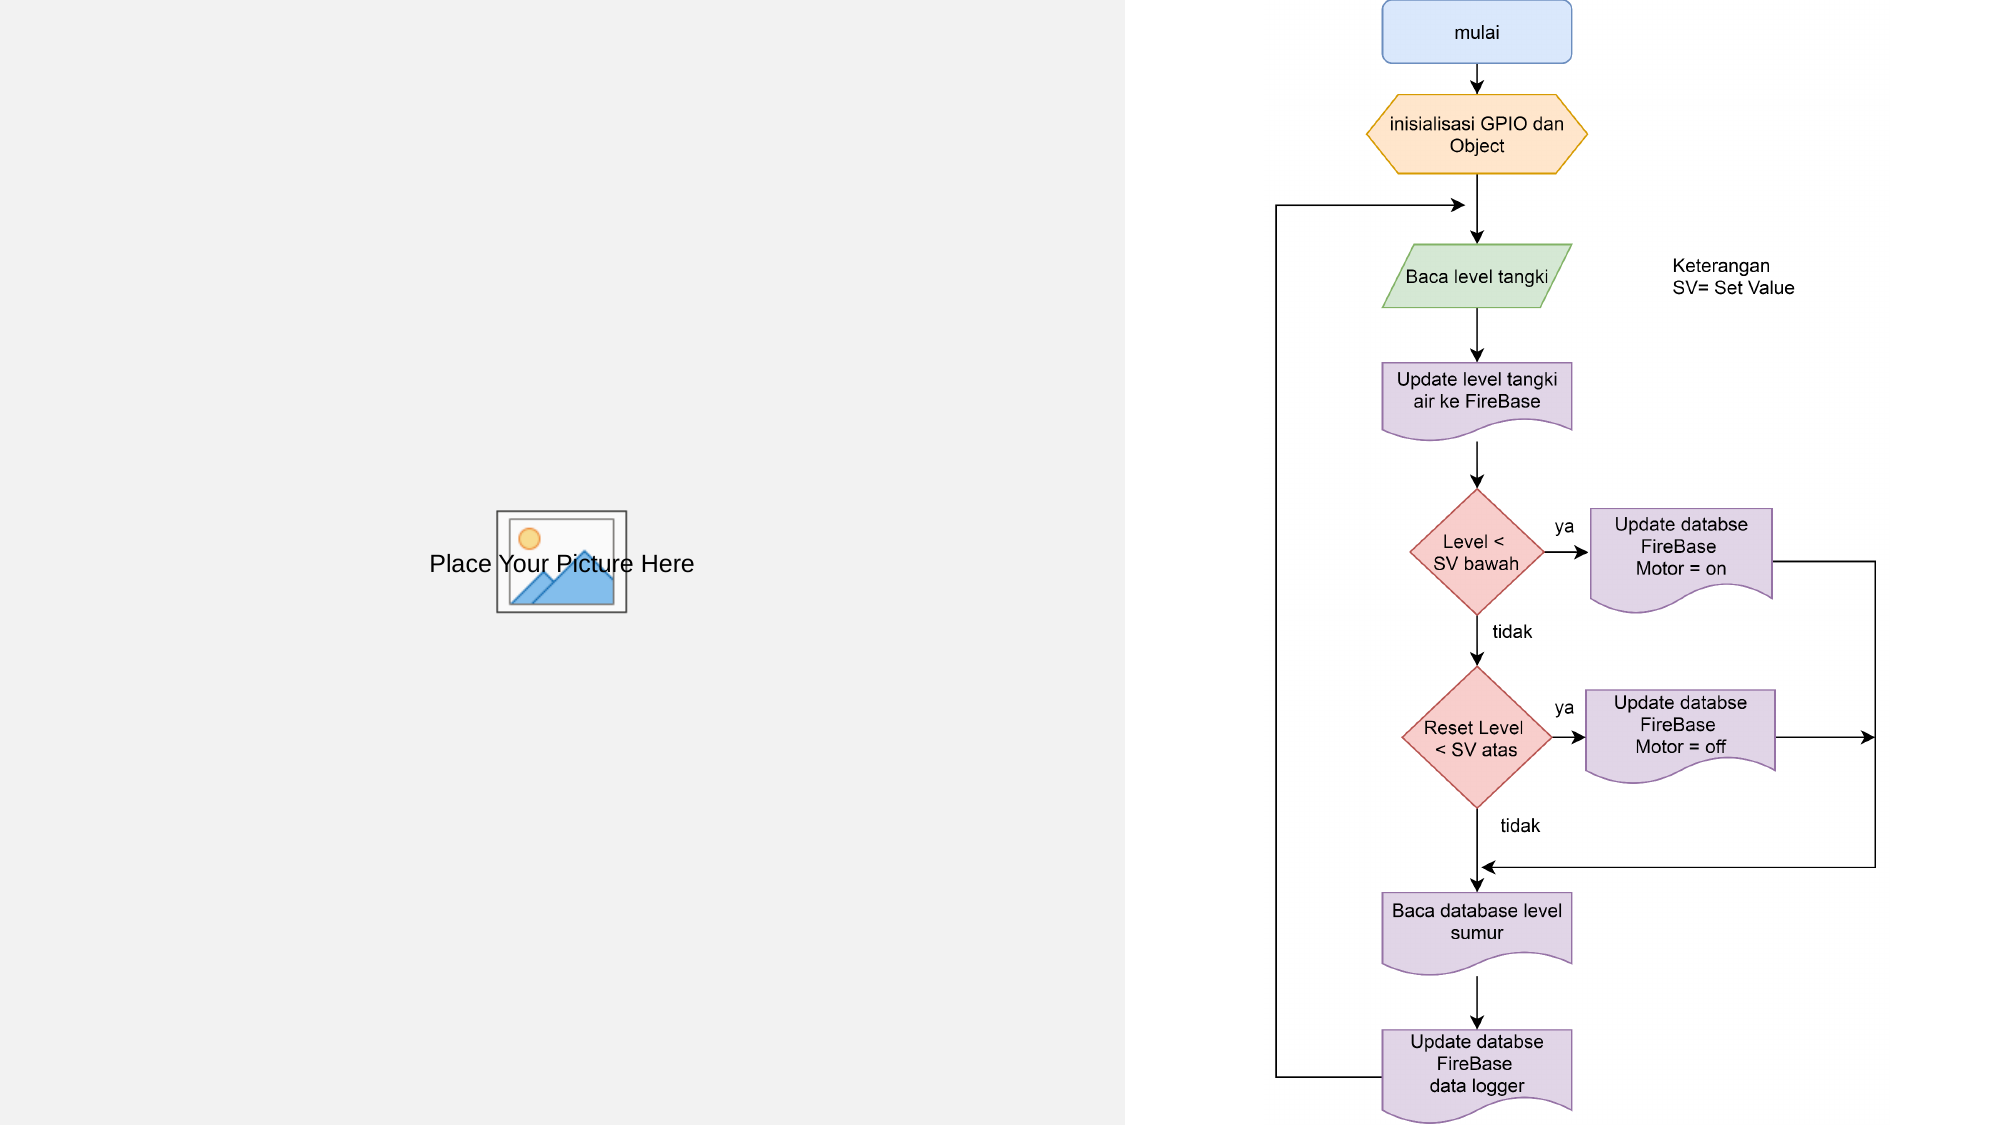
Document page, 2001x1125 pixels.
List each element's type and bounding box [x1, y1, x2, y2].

picture [0, 0, 1125, 1125]
picture [1264, 0, 1890, 1125]
